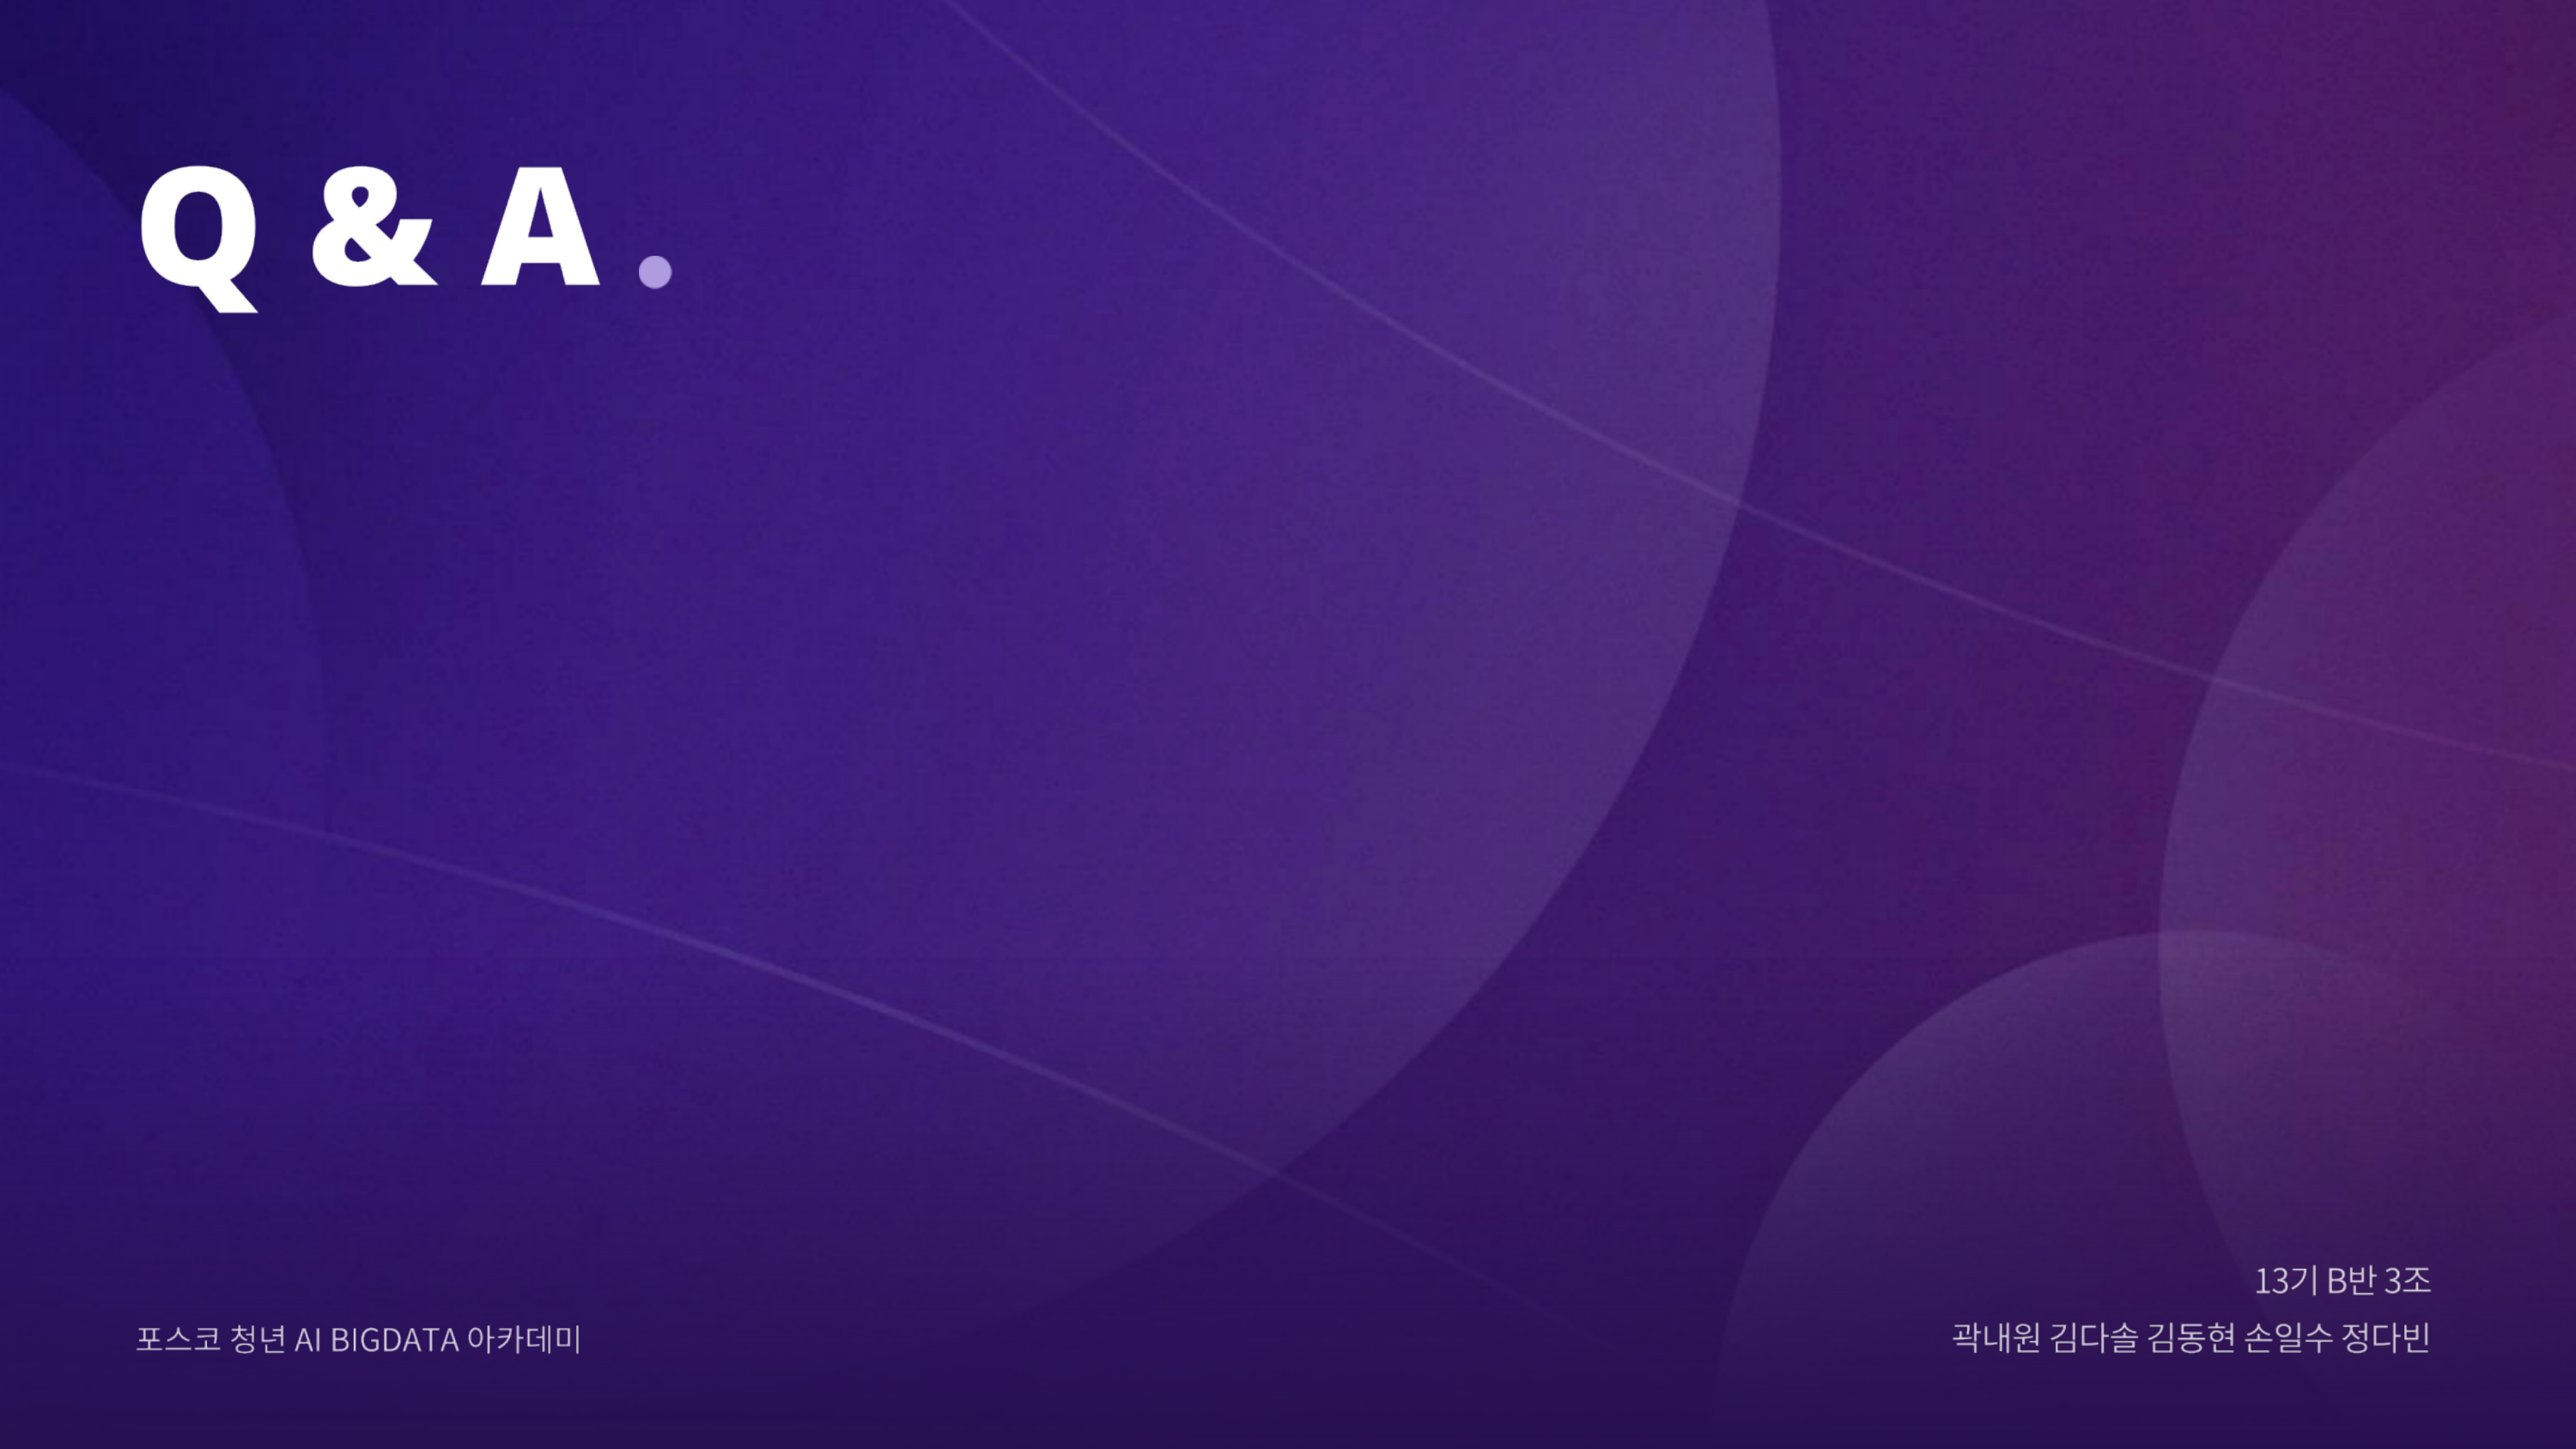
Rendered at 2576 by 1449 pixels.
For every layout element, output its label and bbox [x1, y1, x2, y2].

text_box [639, 256, 672, 290]
text_box [0, 0, 2576, 1449]
picture [130, 1311, 605, 1369]
picture [1850, 1249, 2454, 1370]
picture [108, 82, 720, 389]
